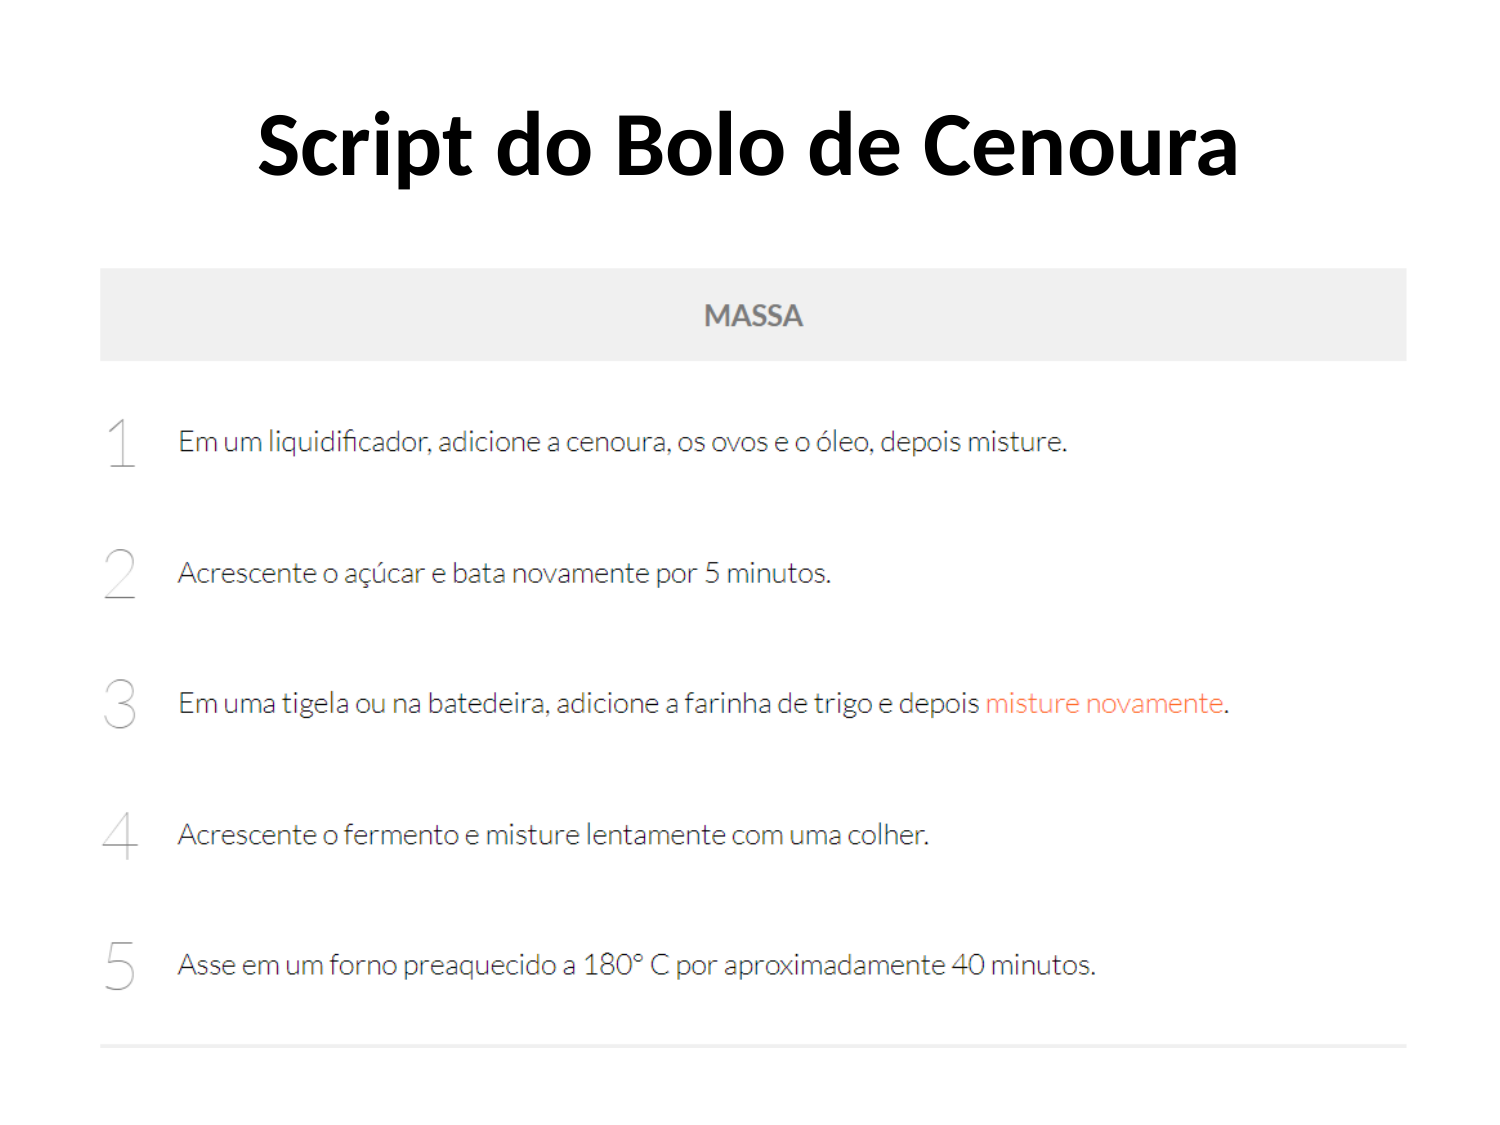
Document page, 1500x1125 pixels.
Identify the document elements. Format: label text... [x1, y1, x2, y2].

title Script do Bolo de Cenoura [75, 45, 1425, 230]
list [74, 232, 1483, 1048]
